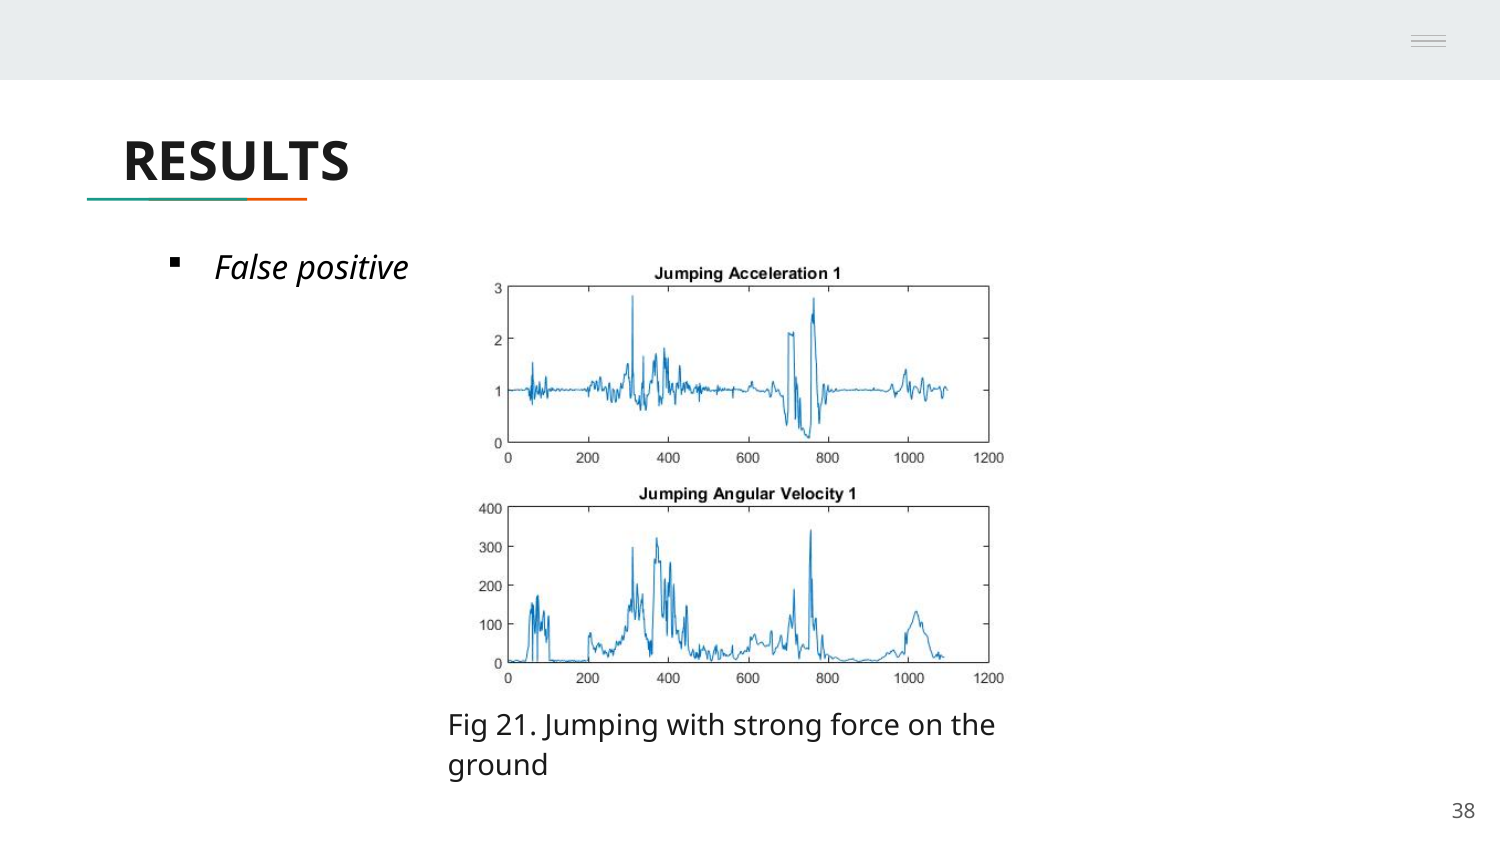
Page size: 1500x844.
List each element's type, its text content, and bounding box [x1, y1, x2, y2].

picture [428, 248, 1048, 713]
text_box False positive [135, 211, 1313, 750]
title RESULTS [107, 111, 1225, 338]
text_box Fig 21. Jumping with strong force on the ground [408, 686, 1103, 844]
slide_number 38 [1400, 779, 1491, 844]
